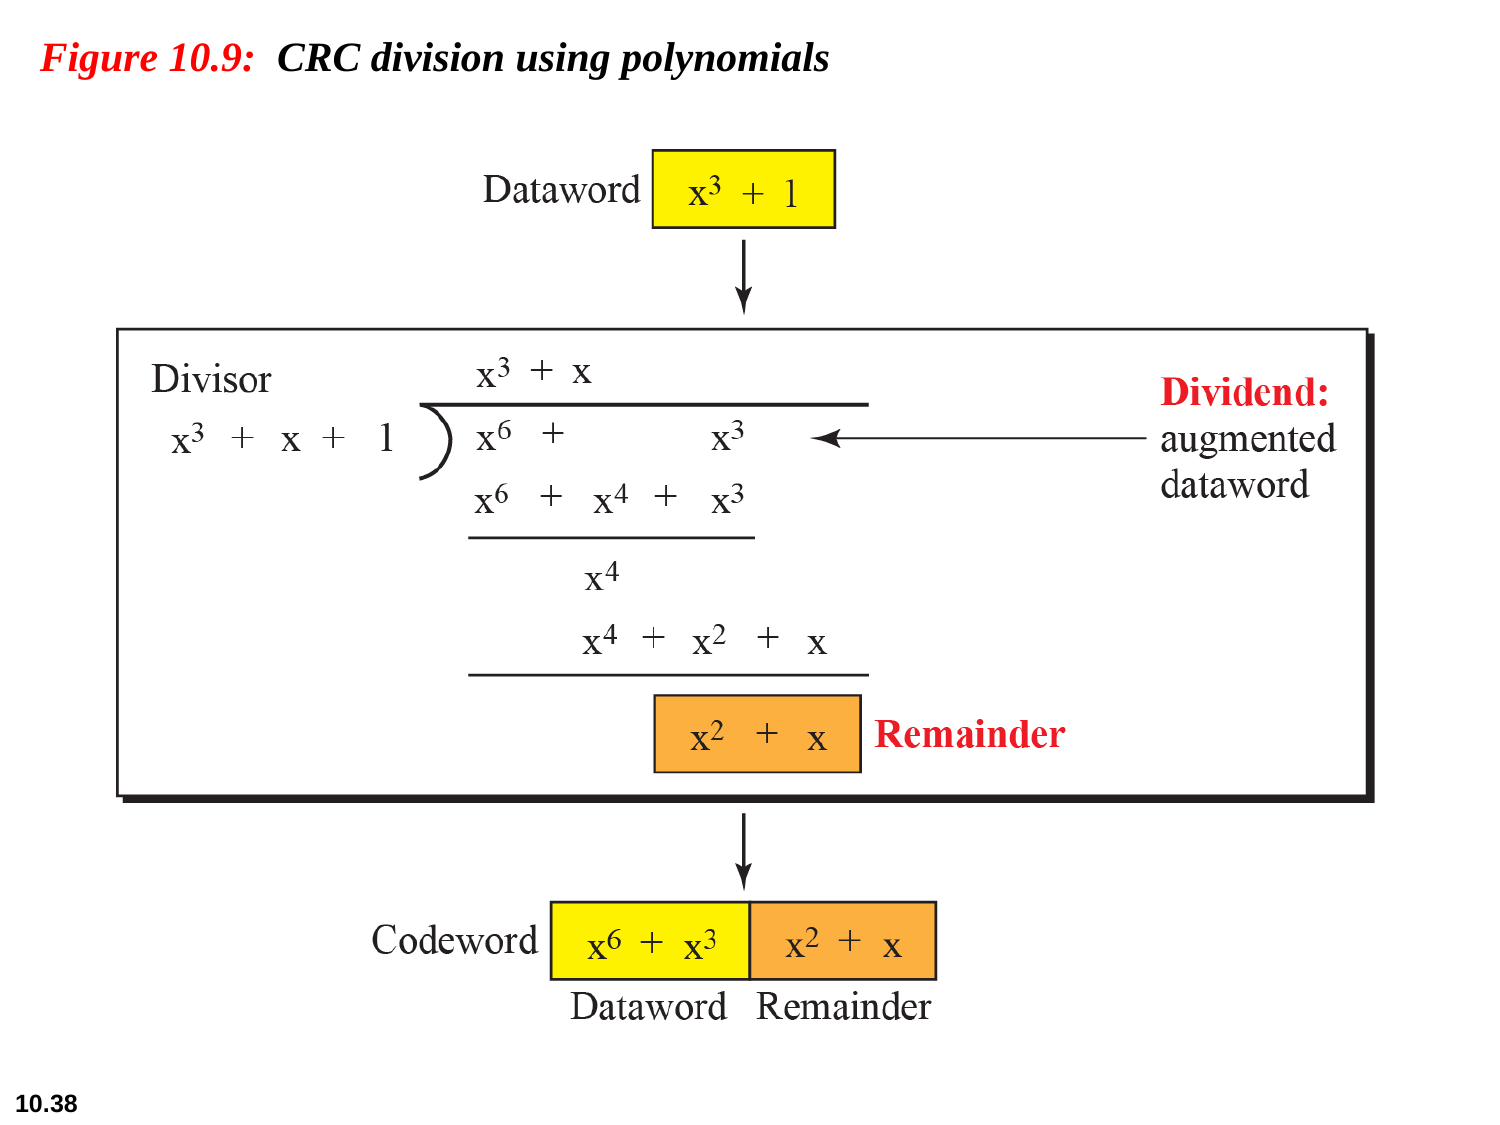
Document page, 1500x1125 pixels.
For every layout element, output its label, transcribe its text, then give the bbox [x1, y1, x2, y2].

text_box 10.38 [0, 1049, 313, 1125]
text_box Figure 10.9: CRC division using polynomials [24, 22, 1363, 87]
picture [116, 149, 1376, 1031]
